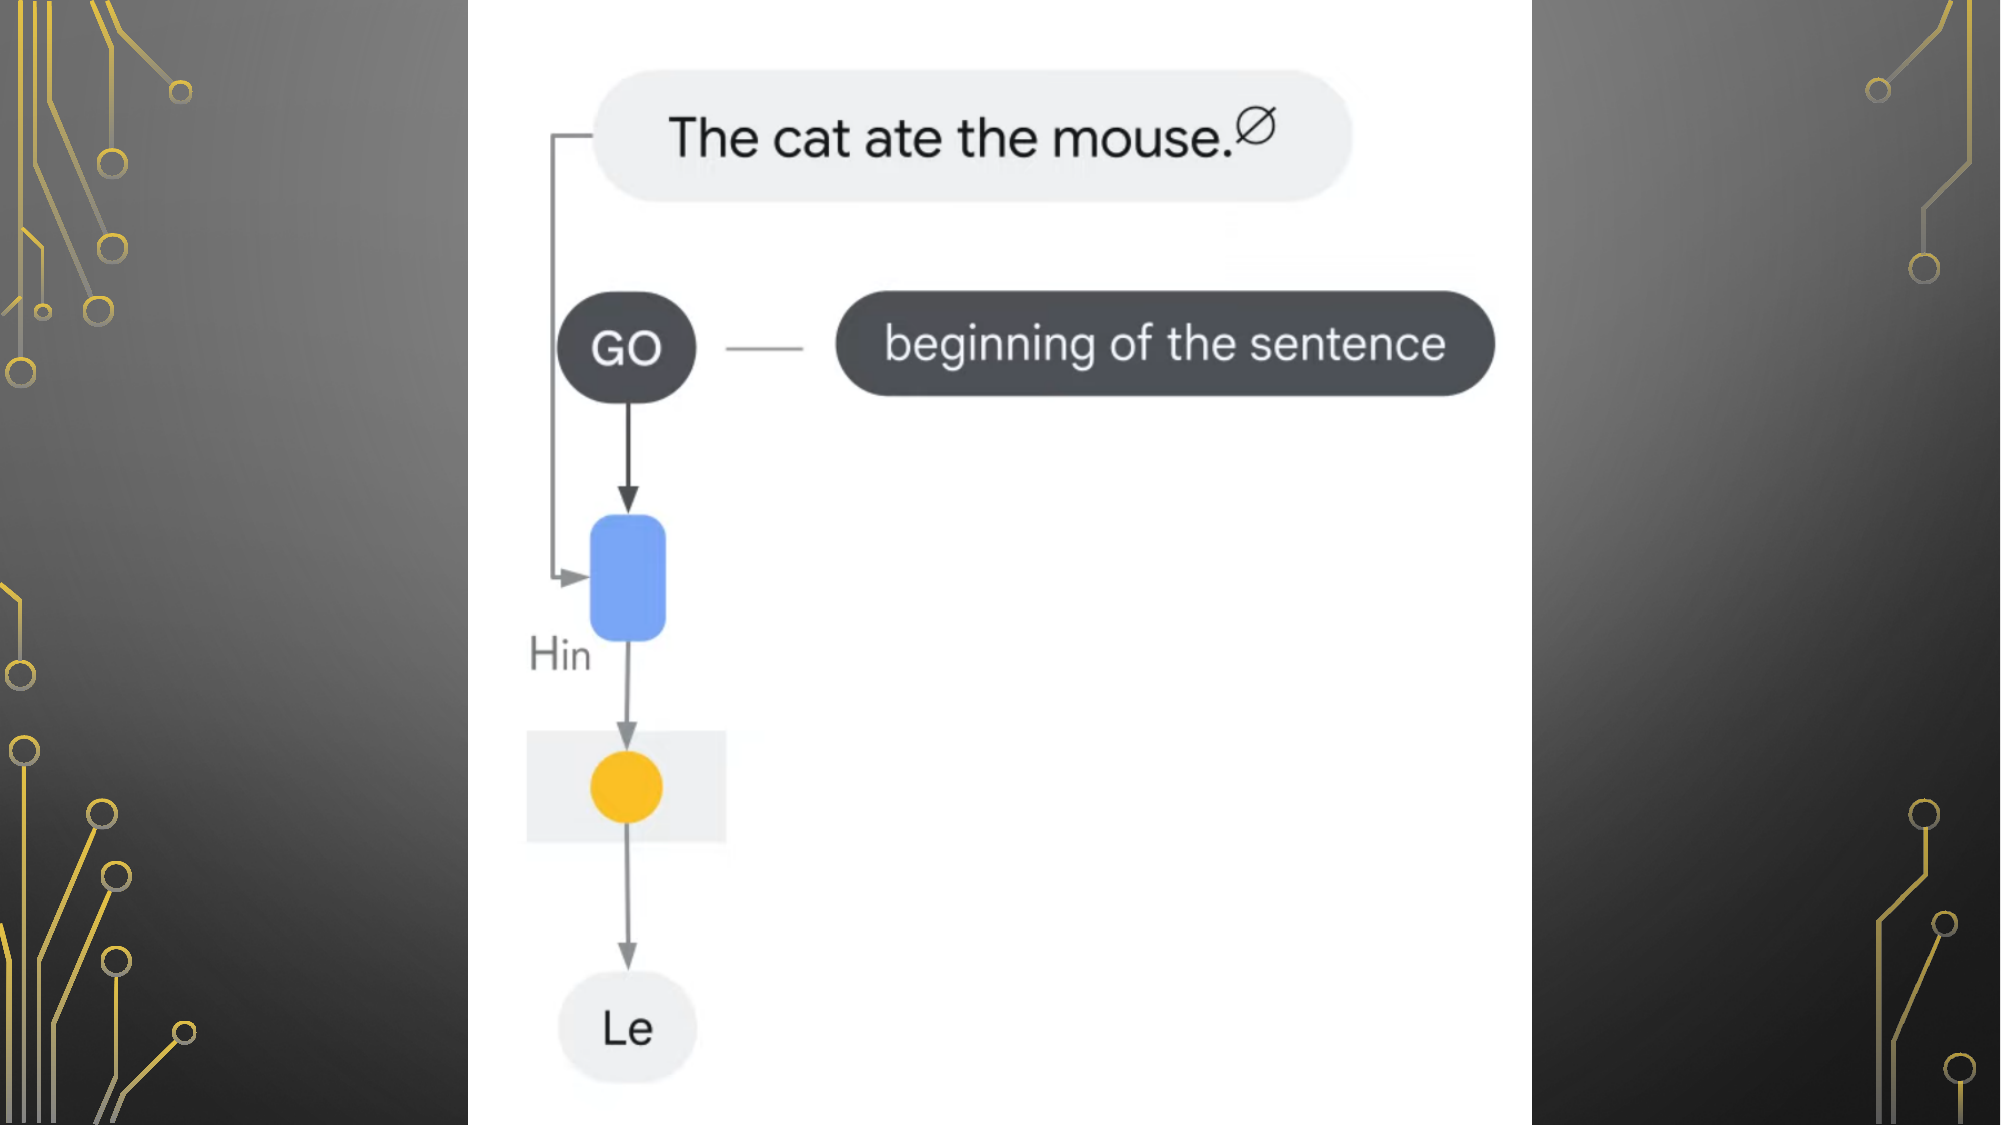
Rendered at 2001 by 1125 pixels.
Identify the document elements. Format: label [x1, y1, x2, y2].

picture [467, 0, 1533, 1125]
